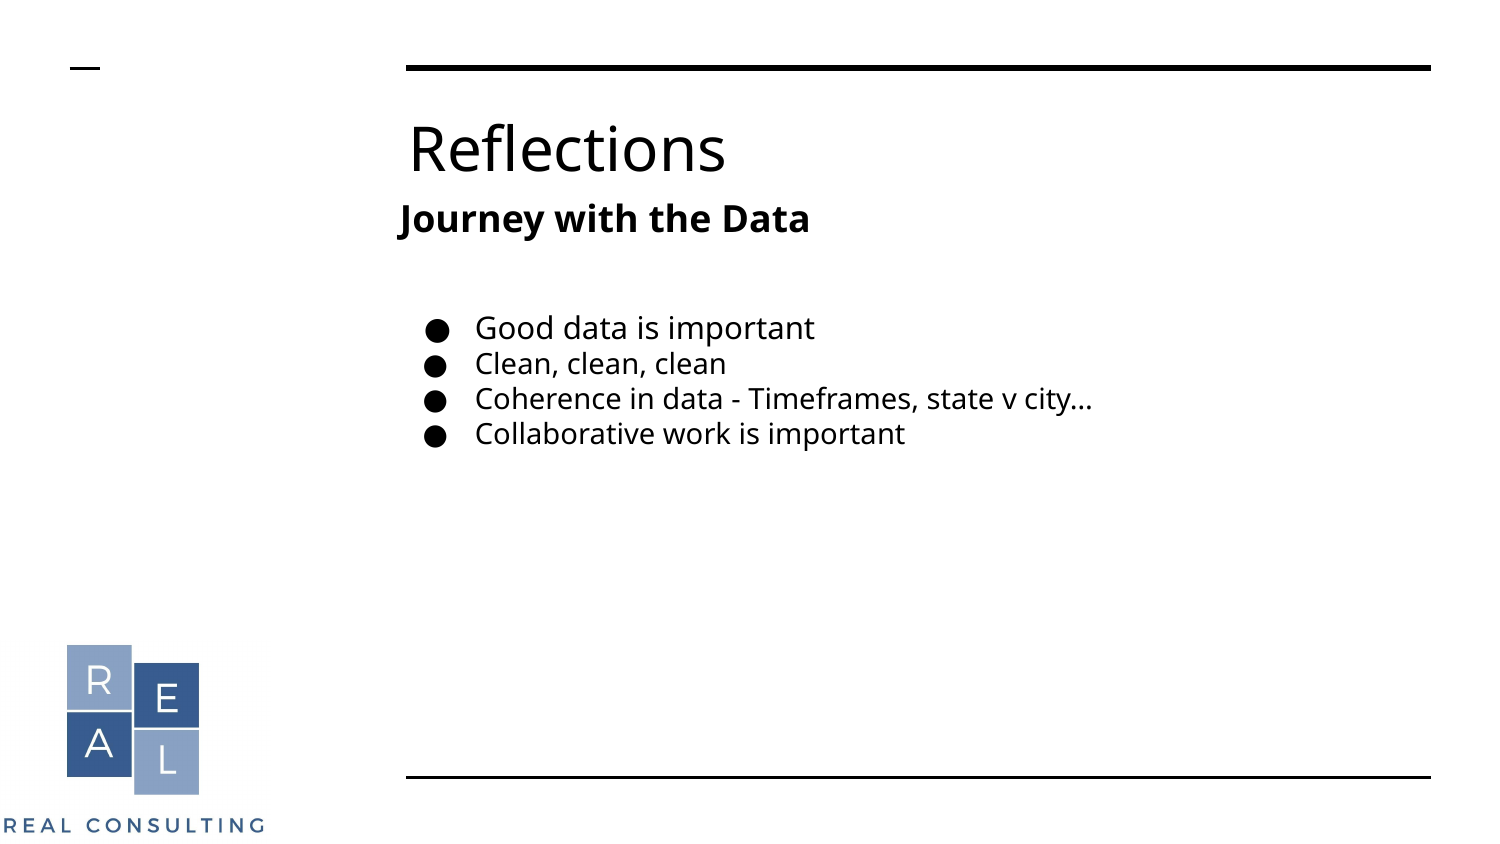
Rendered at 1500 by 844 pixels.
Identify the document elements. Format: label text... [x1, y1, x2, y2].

picture [0, 639, 271, 844]
list Good data is important Clean, clean, clean Coherence in data - Timeframes, state v city… Collaborative work is important [384, 248, 1422, 560]
title Reflections [393, 94, 1431, 199]
list Journey with the Data [384, 180, 1422, 248]
